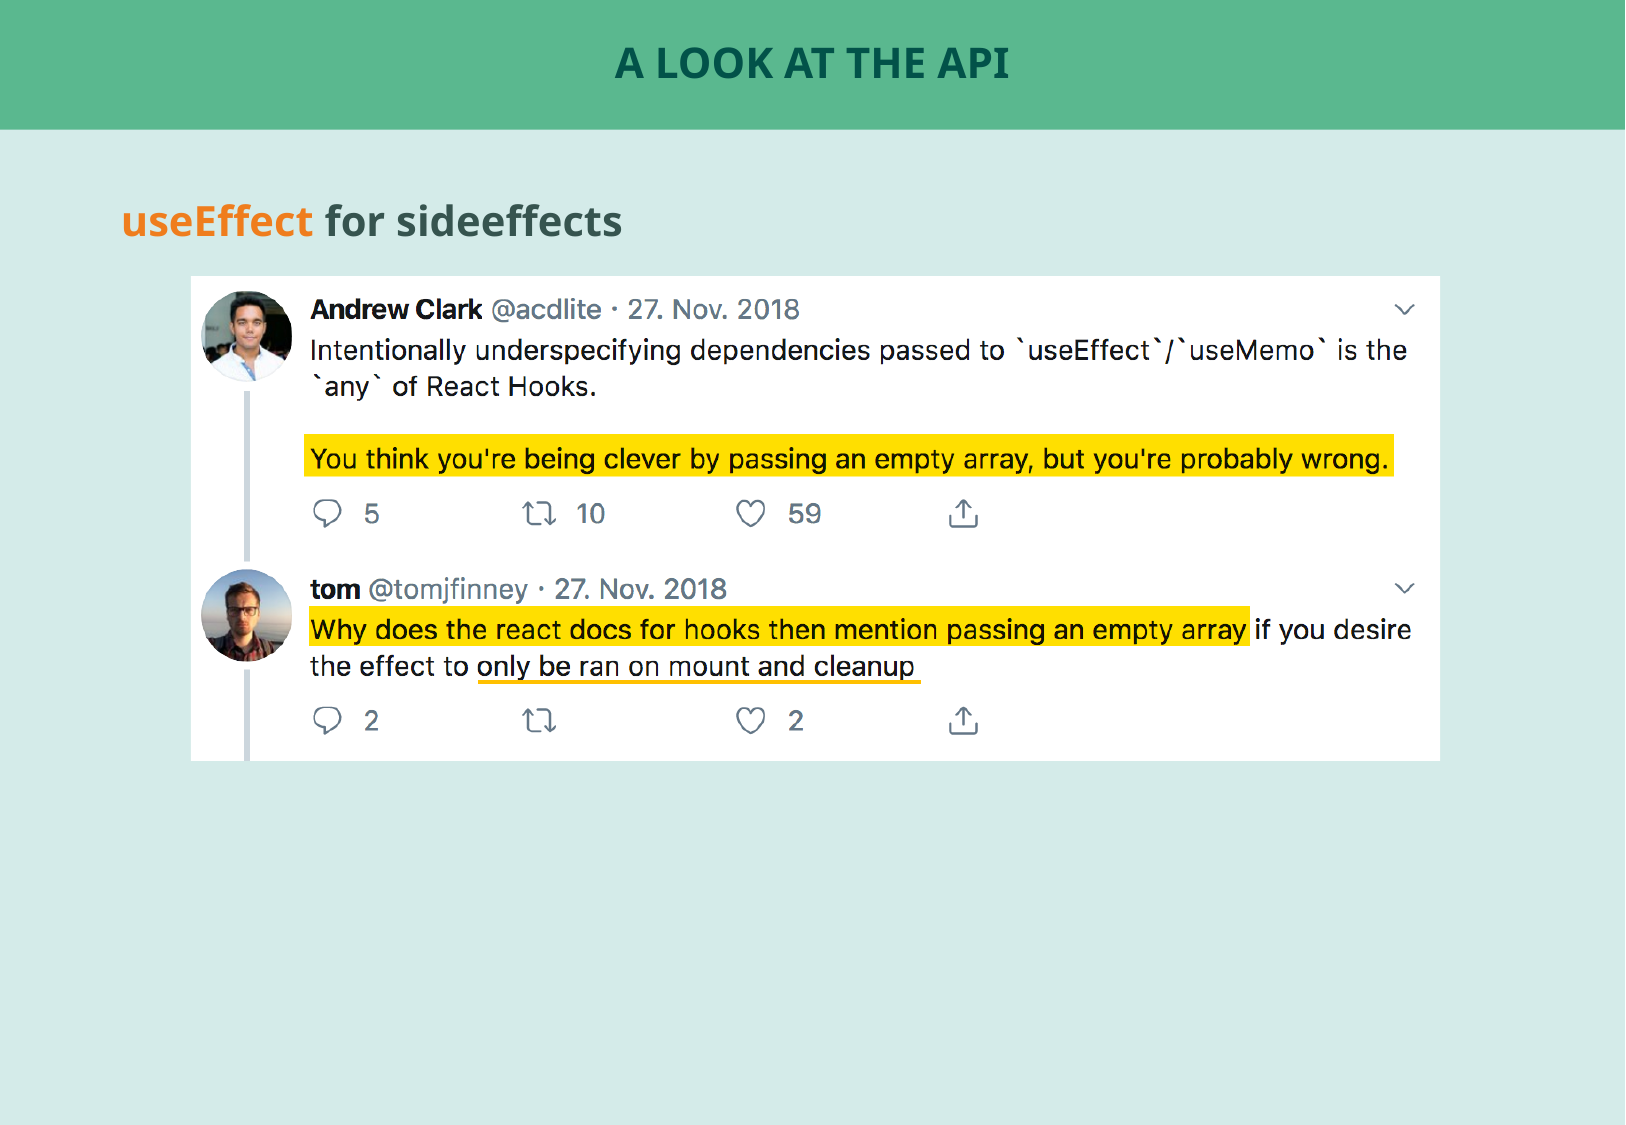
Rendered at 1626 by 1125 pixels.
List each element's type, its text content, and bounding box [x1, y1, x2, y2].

text_box useEffect for sideeffects [106, 176, 1525, 366]
title A look at the api [0, 0, 1625, 130]
picture [190, 276, 1441, 761]
